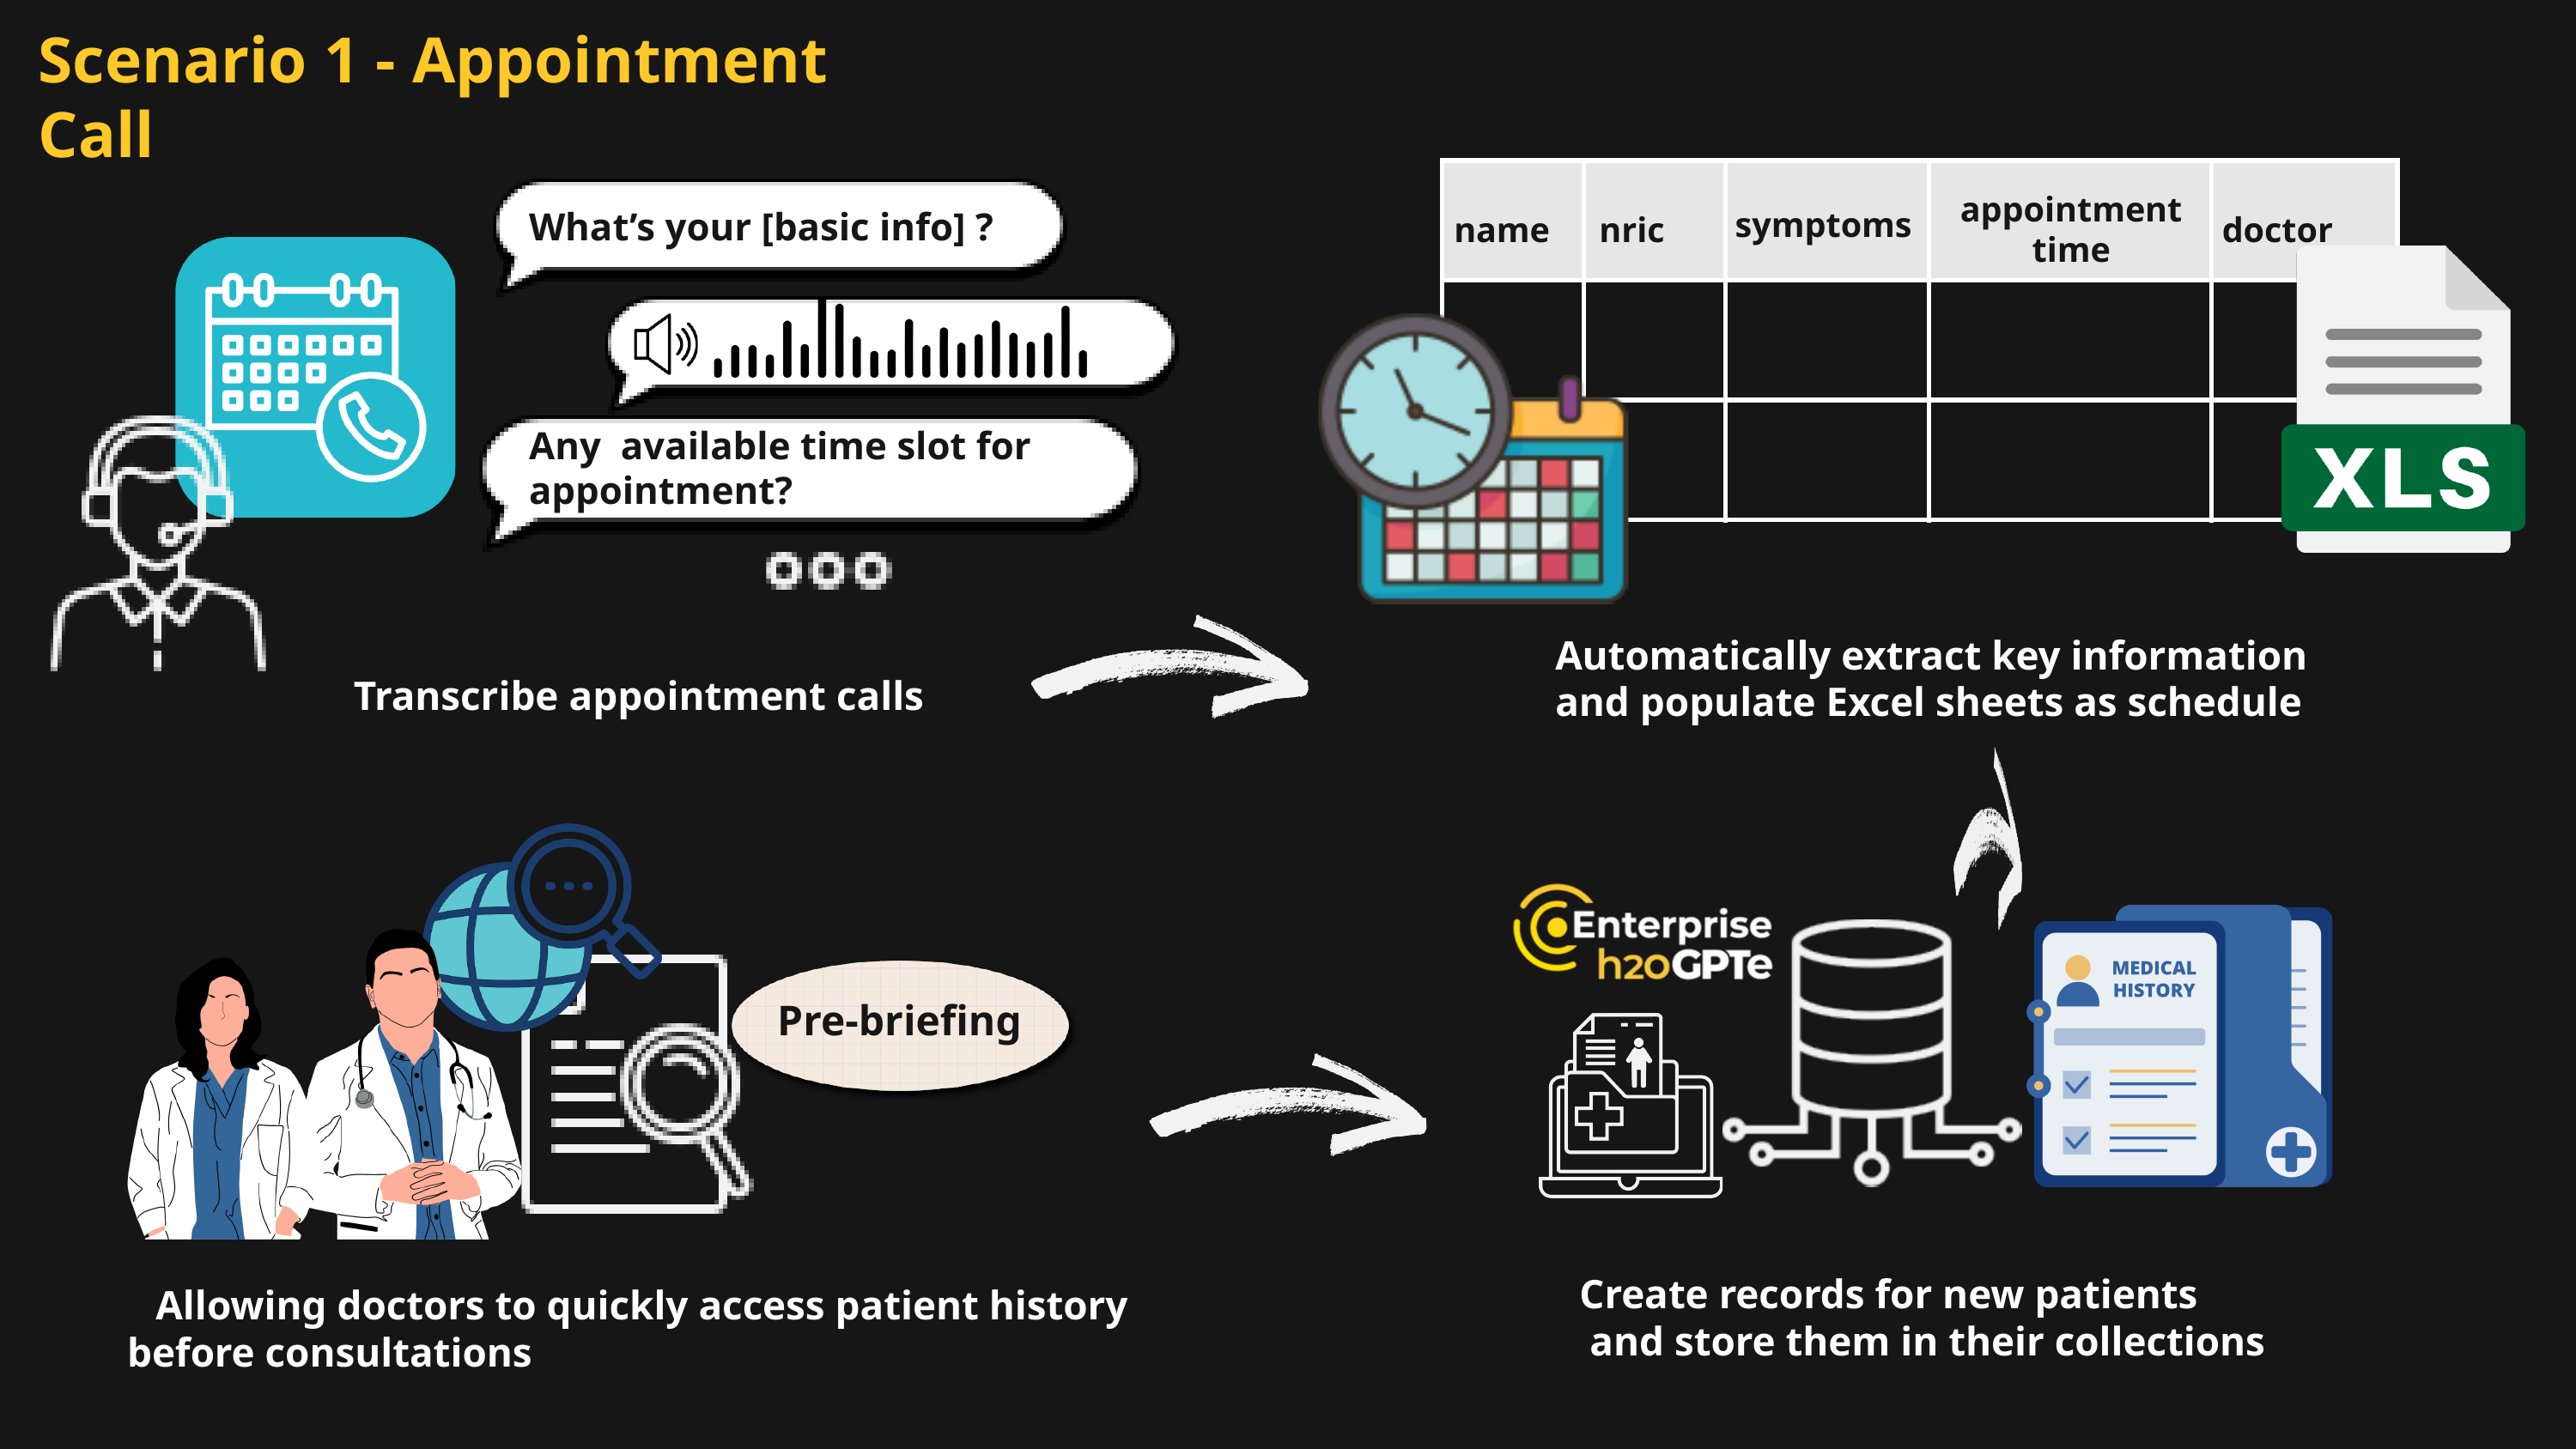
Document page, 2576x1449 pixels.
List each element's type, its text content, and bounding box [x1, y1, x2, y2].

table_cell [1586, 282, 1723, 397]
text_box [714, 296, 1087, 378]
table_header [1444, 163, 1582, 278]
text_box [1722, 919, 2021, 1187]
text_box [1149, 1053, 1427, 1156]
text_box [1318, 313, 1629, 604]
text_box Automatically extract key information and populate Excel sheets as schedule [1555, 630, 2352, 725]
text_box Create records for new patients and store them in their collections [1579, 1269, 2302, 1364]
text_box [2281, 246, 2526, 553]
table_cell [1931, 282, 2209, 397]
table_cell [2214, 282, 2281, 397]
table_cell [1931, 403, 2209, 518]
text_box [1953, 747, 2022, 932]
text_box [726, 955, 1084, 1106]
text_box Transcribe appointment calls [337, 670, 940, 718]
table_cell [1728, 403, 1927, 518]
text_box [127, 929, 522, 1240]
table_header [1728, 163, 1927, 278]
table_header [1586, 163, 1723, 278]
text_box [528, 179, 1142, 274]
text_box [605, 296, 1179, 415]
table_header [2214, 163, 2395, 278]
table_cell [1728, 282, 1927, 397]
table_cell [1444, 282, 1582, 313]
text_box [479, 415, 1142, 552]
text_box [634, 313, 698, 375]
text_box [1539, 1013, 1723, 1198]
text_box Allowing doctors to quickly access patient history before consultations [127, 1280, 1167, 1375]
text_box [2221, 181, 2414, 276]
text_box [1735, 176, 1926, 270]
text_box [522, 955, 754, 1214]
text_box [38, 29, 955, 161]
text_box [2021, 905, 2333, 1187]
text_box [1454, 181, 1576, 276]
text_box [1935, 181, 2208, 276]
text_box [1599, 181, 1721, 276]
text_box [766, 552, 892, 590]
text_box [776, 972, 1064, 1066]
table_cell [1629, 403, 1723, 518]
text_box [528, 415, 1142, 519]
table_header [1931, 163, 2209, 184]
text_box [422, 823, 663, 1032]
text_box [50, 236, 456, 671]
text_box [1030, 615, 1309, 718]
table_cell [2214, 403, 2281, 518]
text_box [1506, 875, 1780, 989]
text_box [493, 179, 1067, 297]
